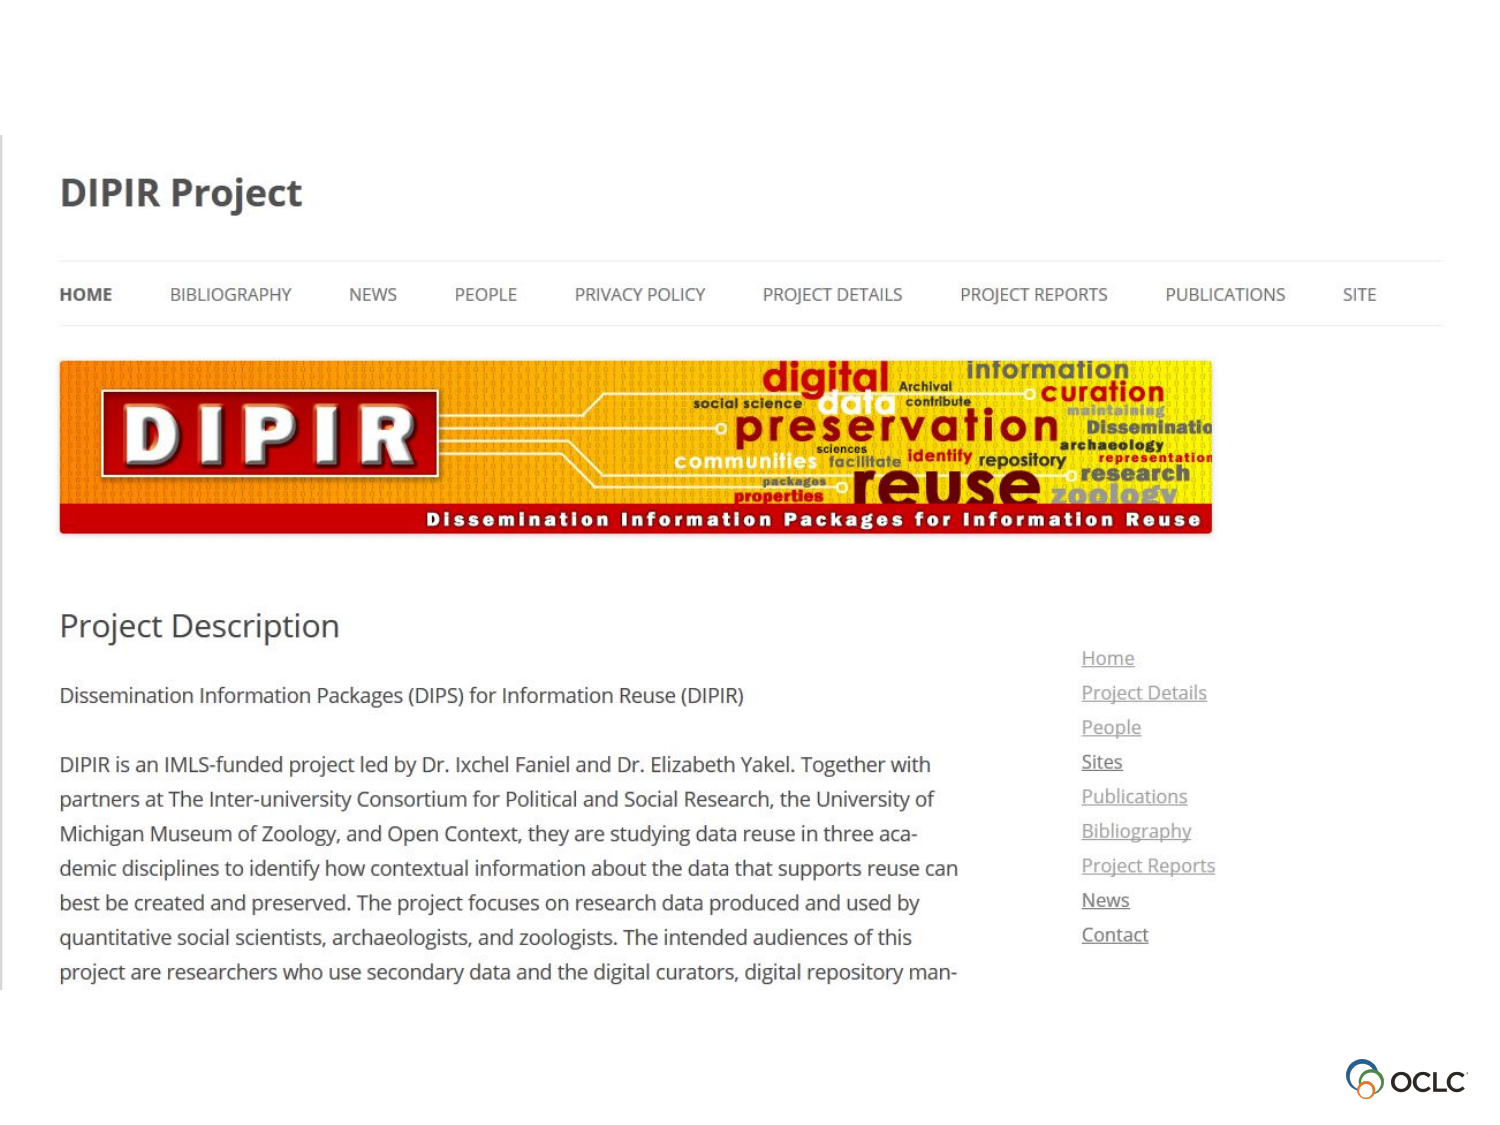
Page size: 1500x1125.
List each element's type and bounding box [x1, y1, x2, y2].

picture [0, 134, 1500, 991]
